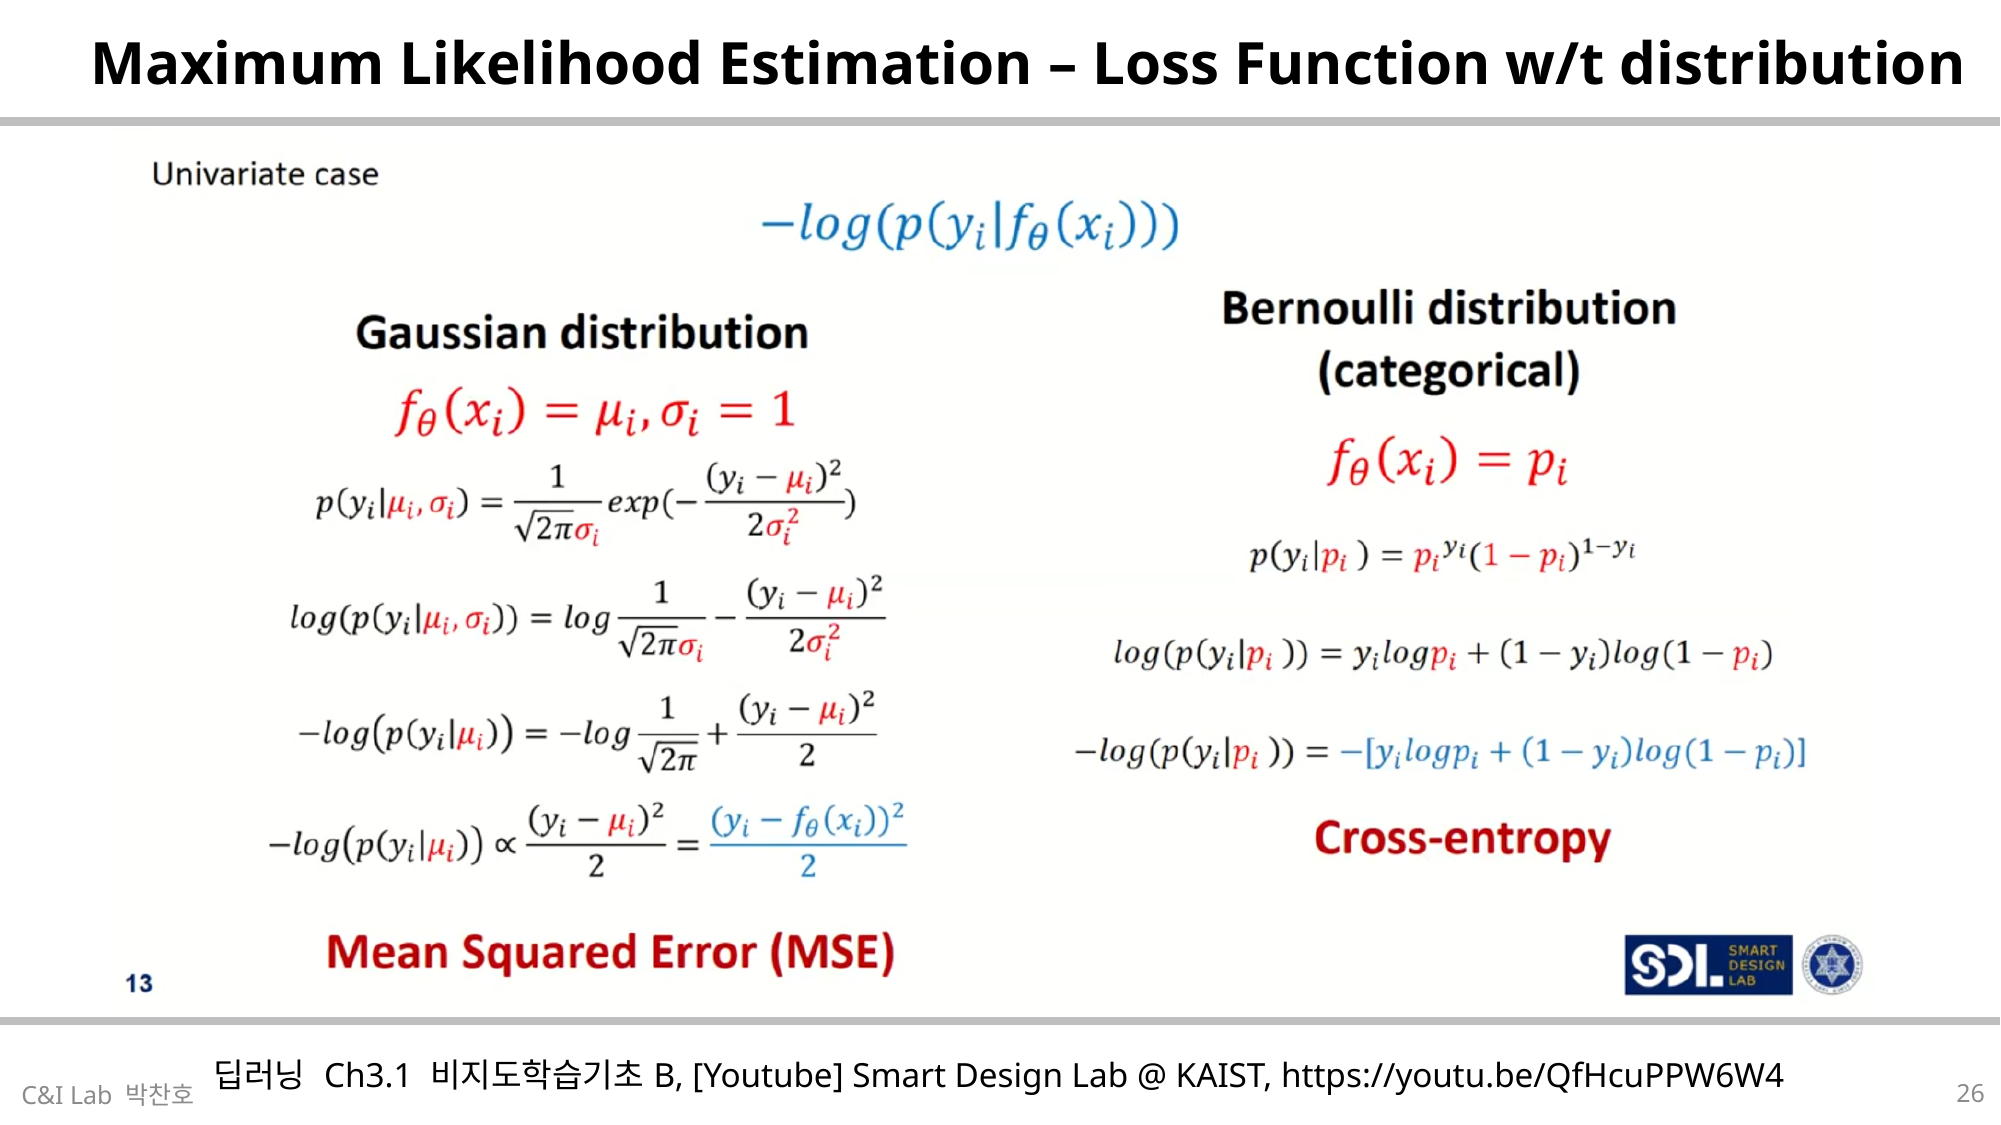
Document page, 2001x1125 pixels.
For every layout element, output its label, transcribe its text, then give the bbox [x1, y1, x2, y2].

picture [107, 127, 1875, 1015]
footer C&I Lab 박찬호 [0, 1065, 216, 1125]
slide_number 26 [1890, 1065, 2000, 1125]
table_header 딥러닝 Ch3.1 비지도학습기초B, [Youtube] Smart Design Lab @ KAIST, https://youtu.be/QfHcuPPW6W4 [0, 1025, 2000, 1125]
table_header Maximum Likelihood Estimation – Loss Function w/t distribution [0, 2, 2000, 117]
